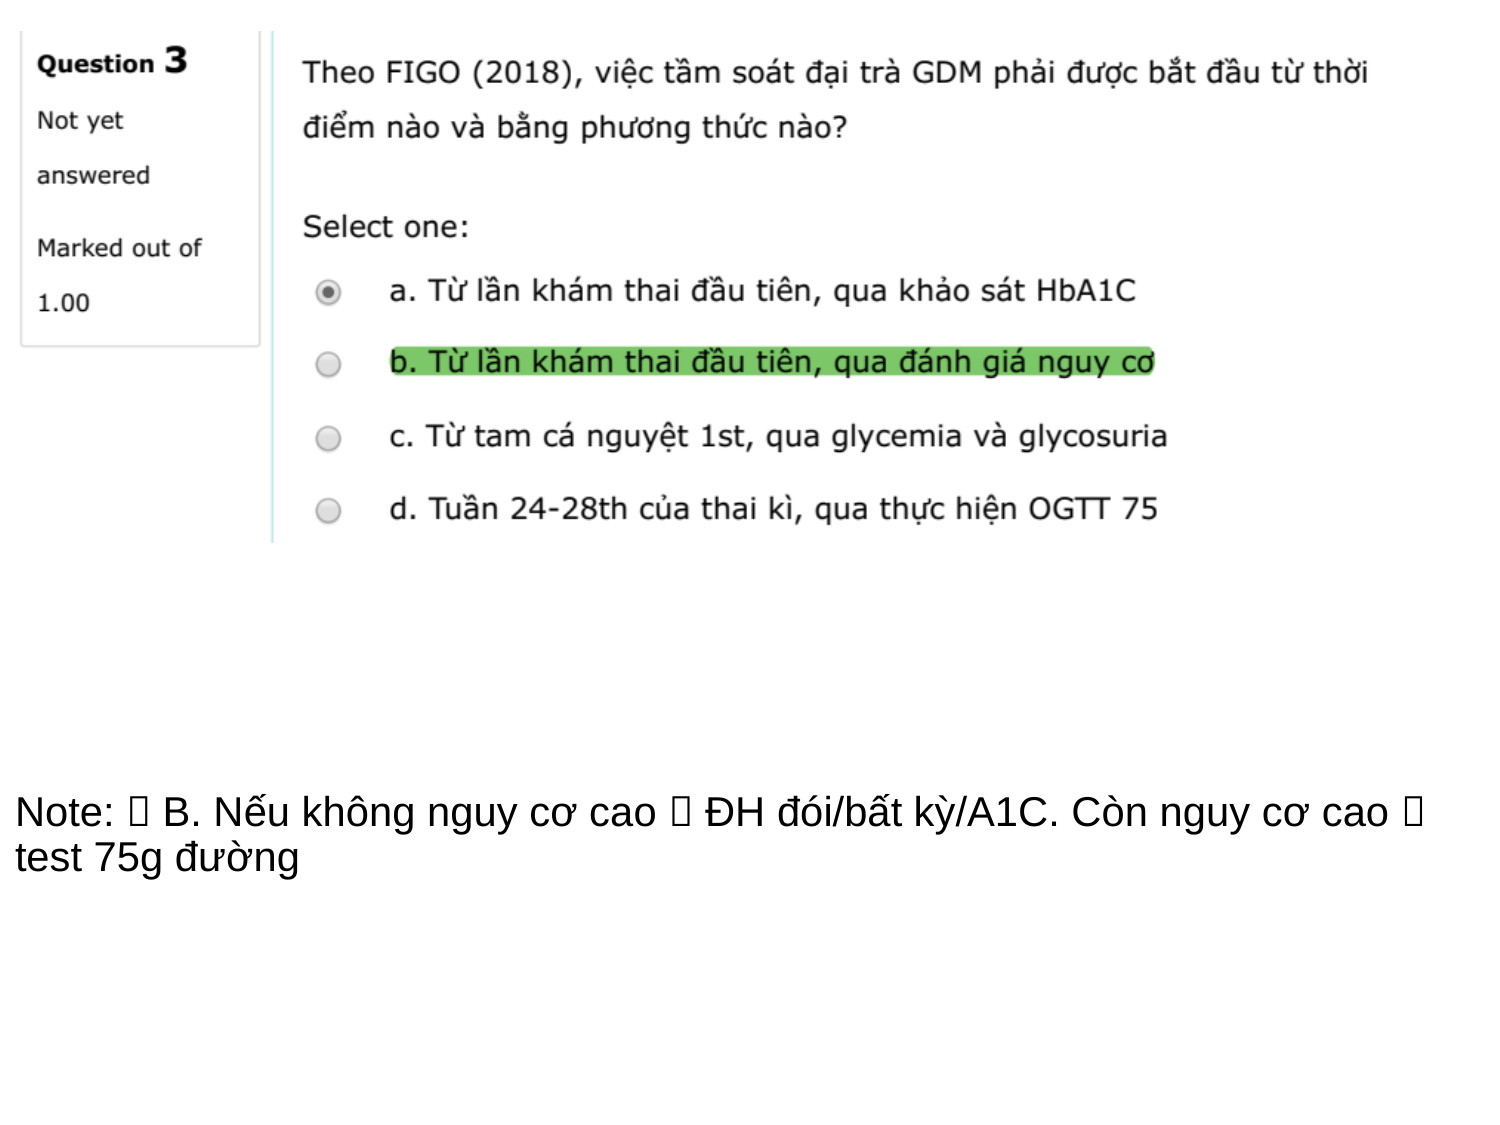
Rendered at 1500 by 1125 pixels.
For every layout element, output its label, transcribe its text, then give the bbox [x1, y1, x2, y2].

picture [0, 31, 1500, 543]
subtitle Note:  B. Nếu không nguy cơ cao  ĐH đói/bất kỳ/A1C. Còn nguy cơ cao  test 75g đường [0, 783, 1500, 1093]
